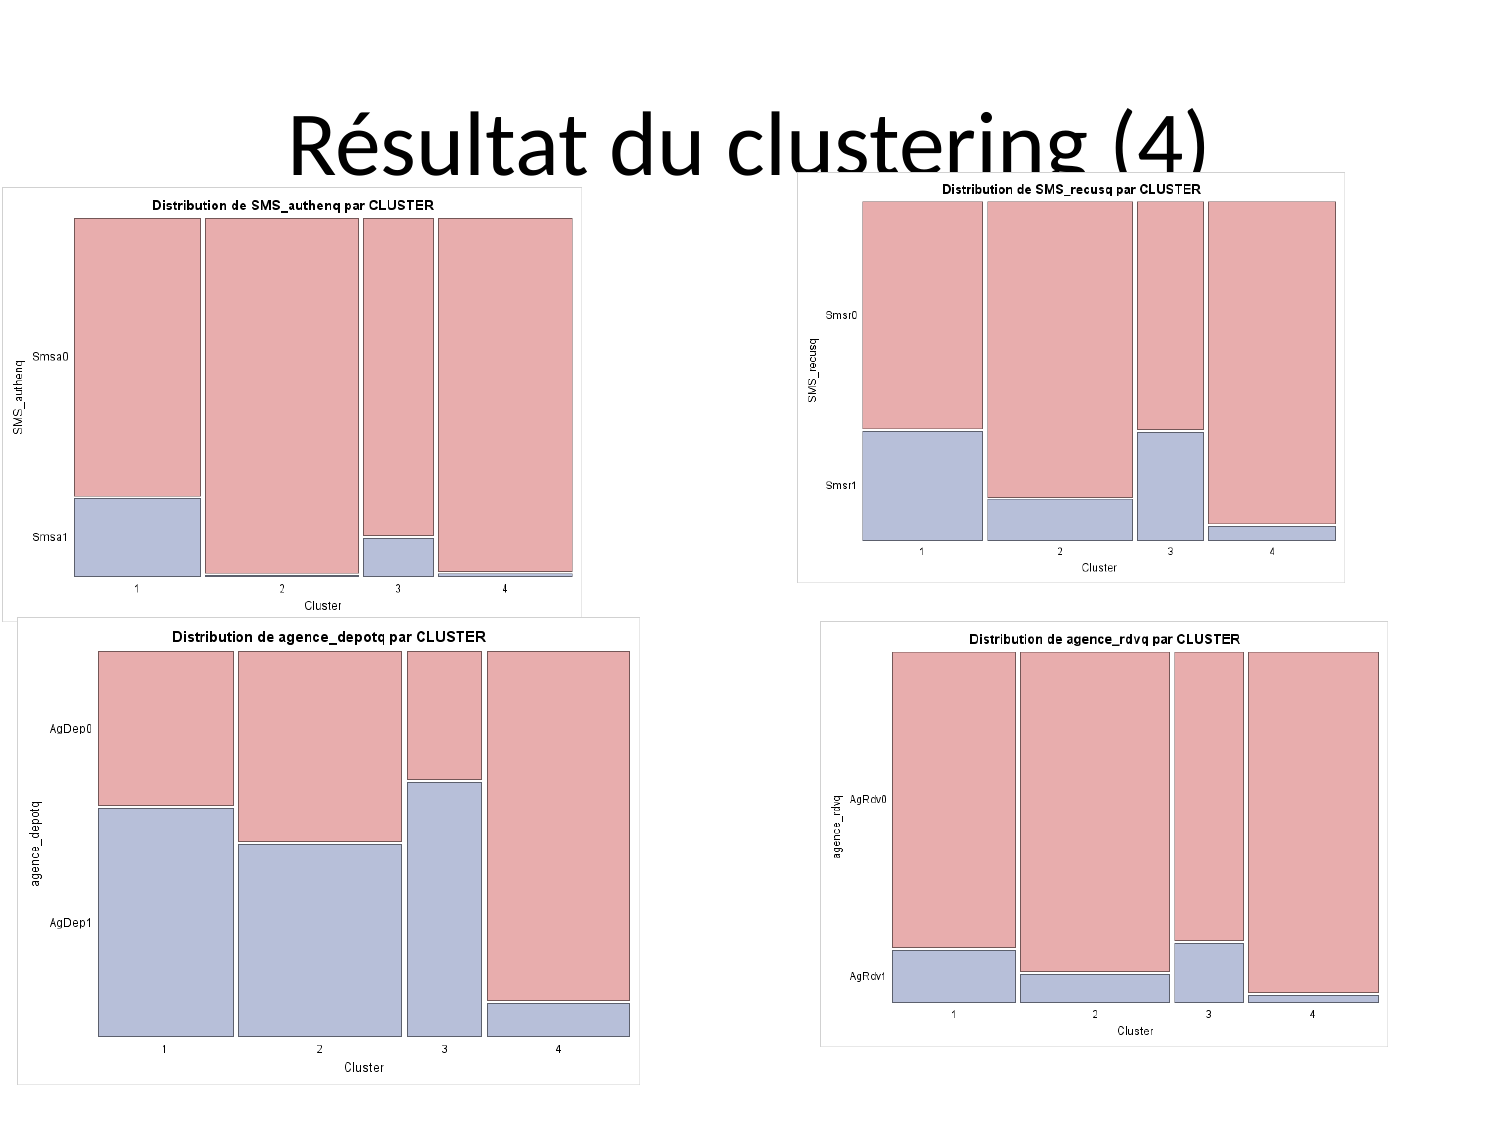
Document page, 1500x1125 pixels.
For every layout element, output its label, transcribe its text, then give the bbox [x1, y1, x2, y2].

picture [2, 187, 640, 1085]
picture [820, 621, 1389, 1048]
picture [796, 172, 1345, 584]
title Résultat du clustering (4) [75, 45, 1425, 233]
